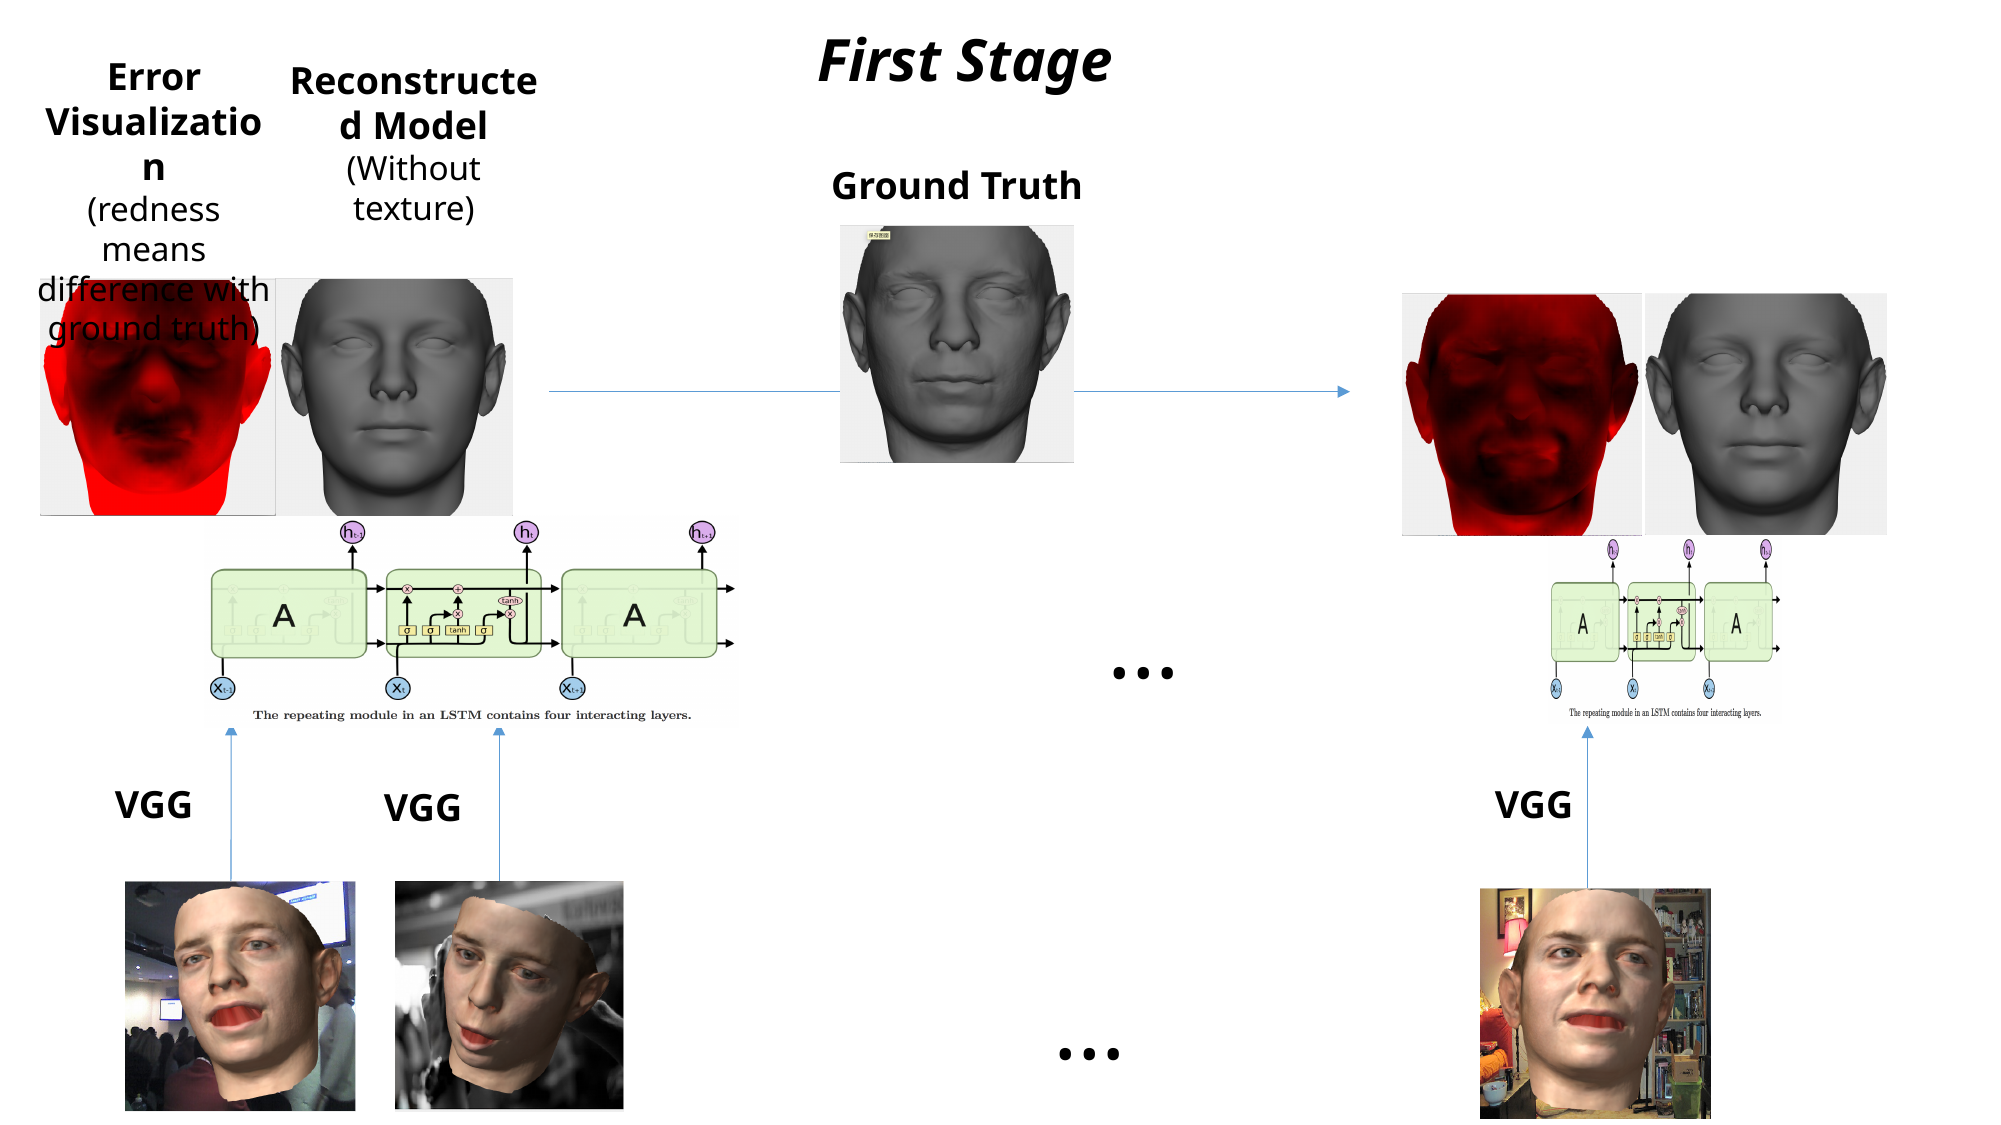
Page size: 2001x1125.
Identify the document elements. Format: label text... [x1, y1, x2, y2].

picture [40, 278, 739, 728]
picture [1401, 292, 1887, 724]
picture [125, 881, 356, 1112]
text_box Ground Truth [816, 154, 1098, 215]
text_box VGG [1480, 773, 1587, 834]
text_box … [1038, 960, 1141, 1086]
picture [394, 881, 624, 1112]
picture [839, 225, 1074, 463]
text_box VGG [369, 776, 478, 836]
text_box VGG [100, 773, 209, 834]
picture [1480, 888, 1711, 1119]
text_box Error Visualization (redness means difference with ground truth) [18, 45, 290, 355]
text_box … [1092, 579, 1195, 704]
text_box First Stage [802, 15, 1128, 101]
text_box Reconstructed Model (Without texture) [269, 49, 559, 235]
